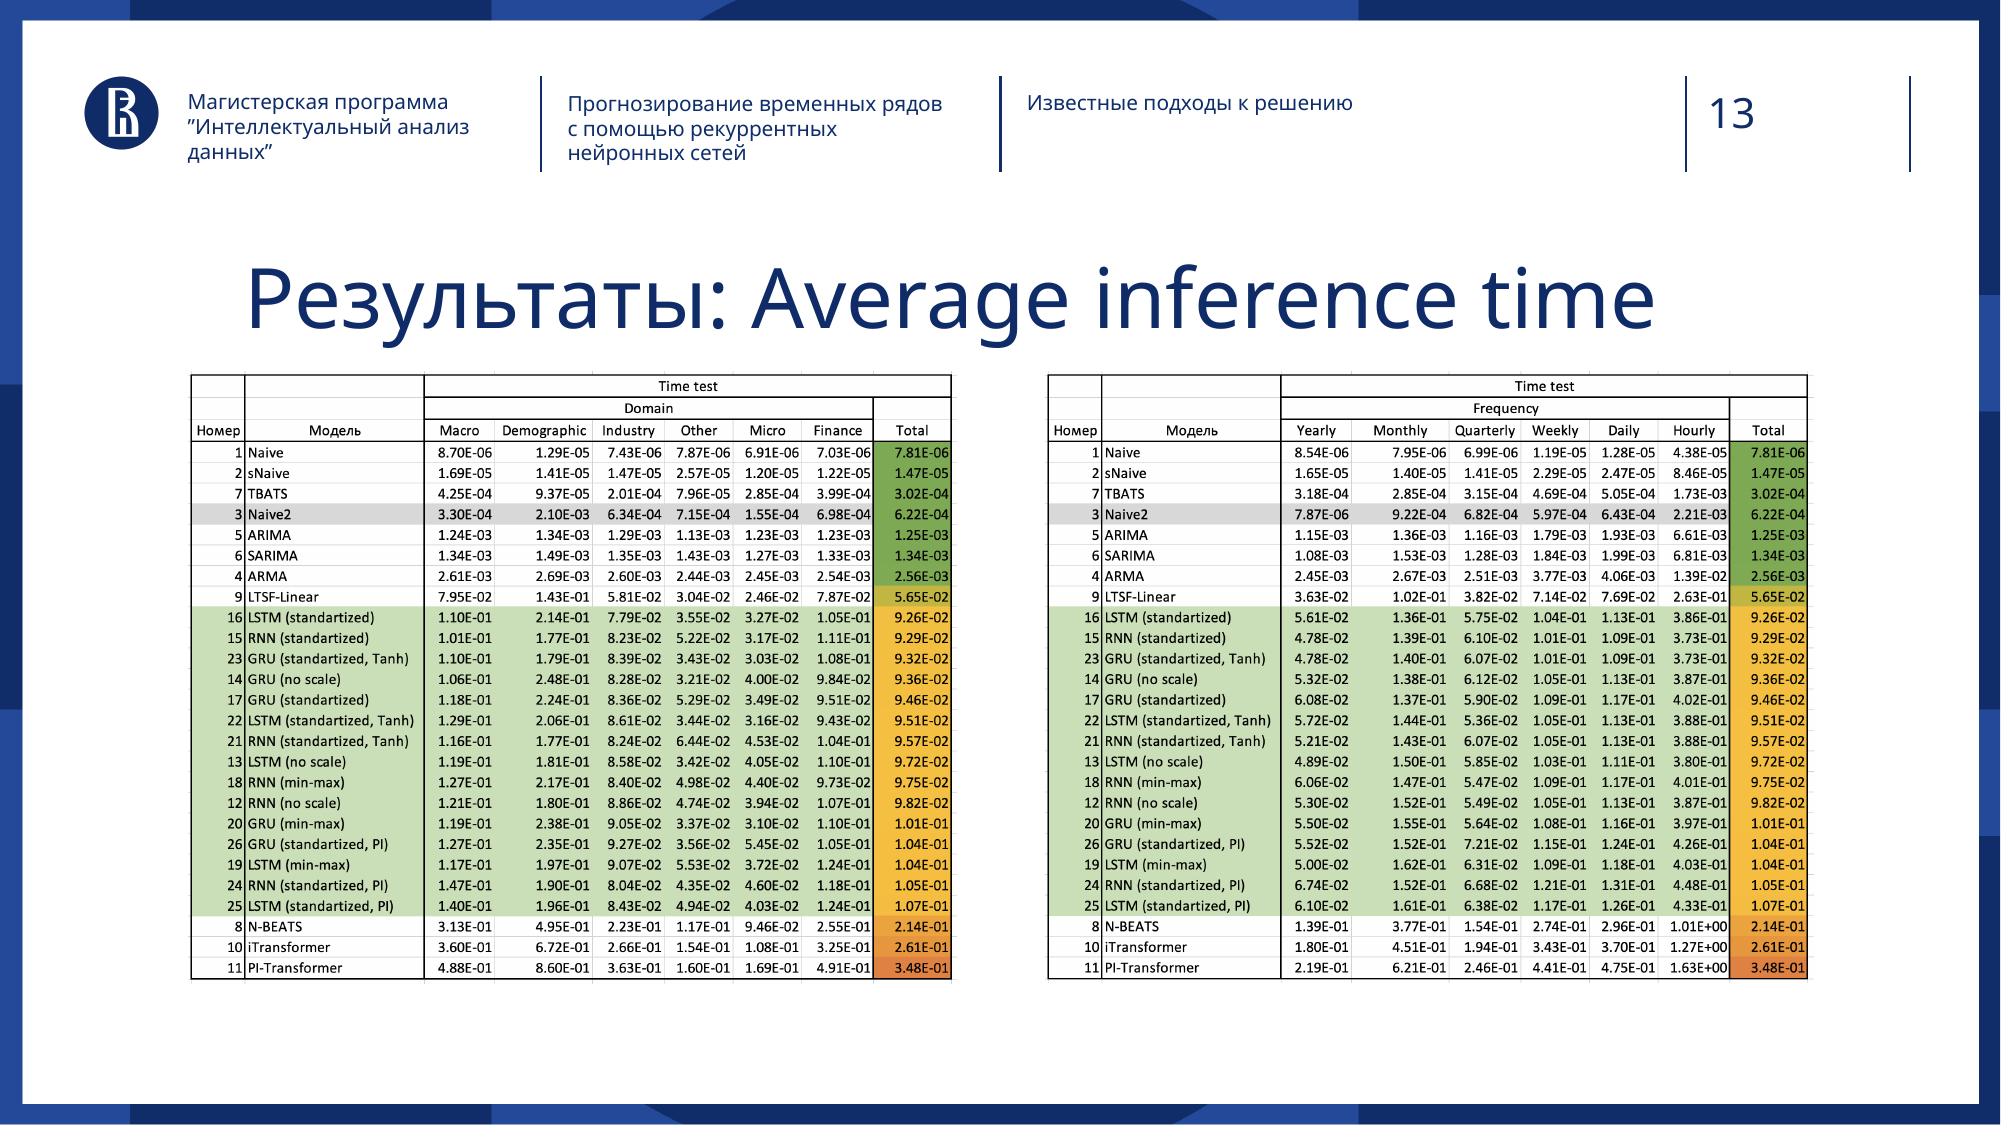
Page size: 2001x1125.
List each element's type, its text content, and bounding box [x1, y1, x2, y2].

list Известные подходы к решению [1026, 90, 1367, 157]
text_box Результаты: Average inference time [229, 237, 1674, 353]
list Магистерская программа ”Интеллектуальный анализ данных” [187, 88, 528, 157]
list Прогнозирование временных рядов с помощью рекуррентных нейронных сетей [567, 90, 957, 157]
picture [0, 0, 2001, 1125]
